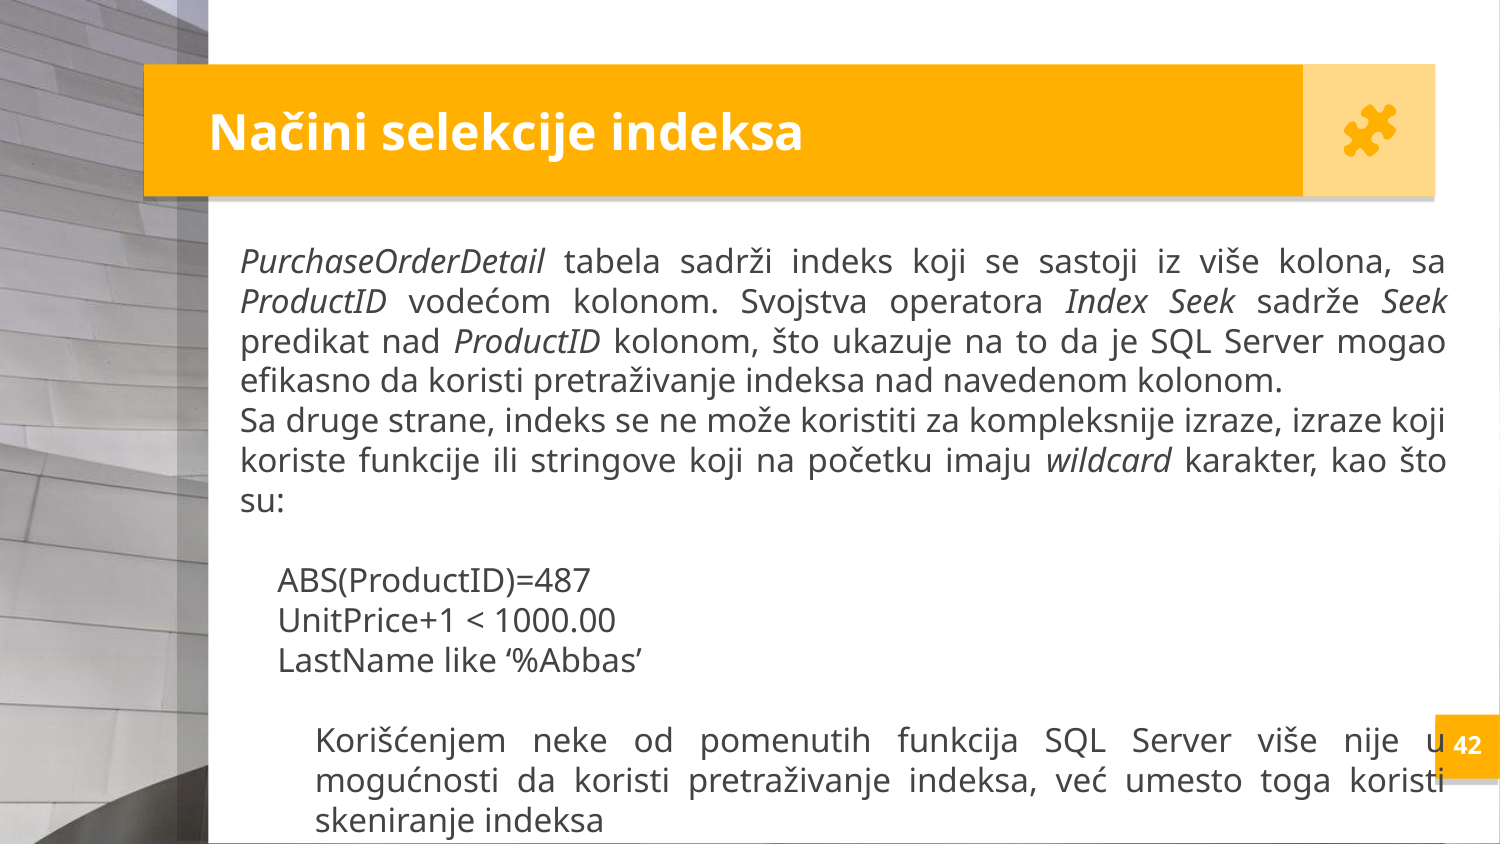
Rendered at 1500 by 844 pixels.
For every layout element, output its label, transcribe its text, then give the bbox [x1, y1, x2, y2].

text_box [1343, 104, 1397, 157]
text_box <number> [1435, 714, 1500, 779]
text_box Načini selekcije indeksa [193, 64, 1300, 197]
text_box PurchaseOrderDetail tabela sadrži indeks koji se sastoji iz više kolona, sa ProductID vodećom kolonom. Svojstva operatora Index Seek sadrže Seek predikat nad ProductID kolonom, što ukazuje na to da je SQL Server mogao efikasno da koristi pretraživanje indeksa nad navedenom kolonom. Sa druge strane, indeks se ne može koristiti za kompleksnije izraze, izraze koji koriste funkcije ili stringove koji na početku imaju wildcard karakter, kao što su: ABS(ProductID)=487 UnitPrice+1 < 1000.00 LastName like ‘%Abbas’ Korišćenjem neke od pomenutih funkcija SQL Server više nije u mogućnosti da koristi pretraživanje indeksa, već umesto toga koristi skeniranje indeksa [225, 224, 1463, 750]
picture [0, 0, 208, 844]
